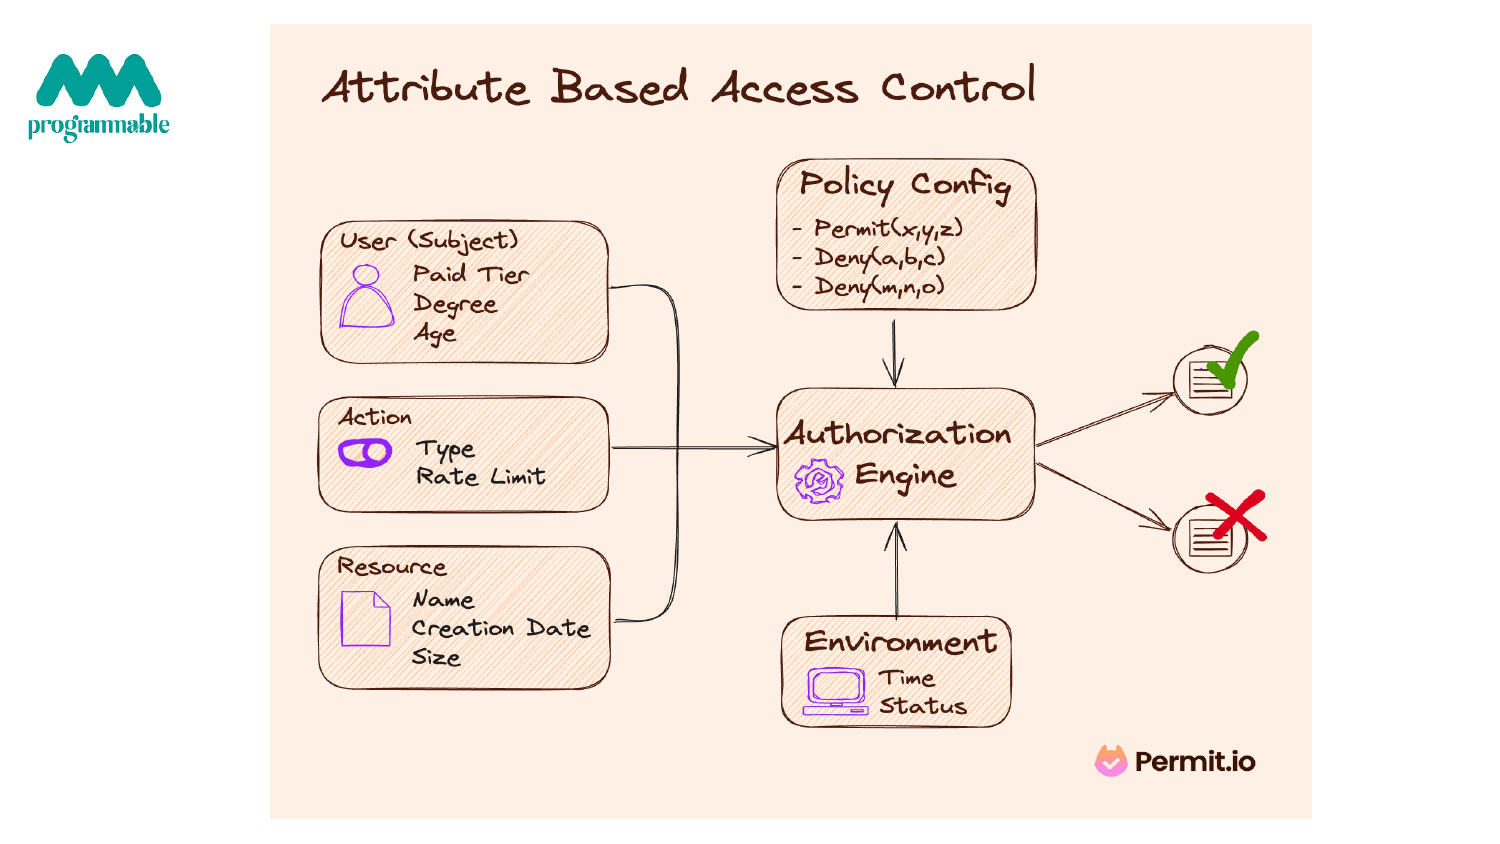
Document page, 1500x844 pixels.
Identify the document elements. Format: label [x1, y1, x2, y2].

picture [270, 24, 1313, 819]
picture [0, 0, 197, 197]
